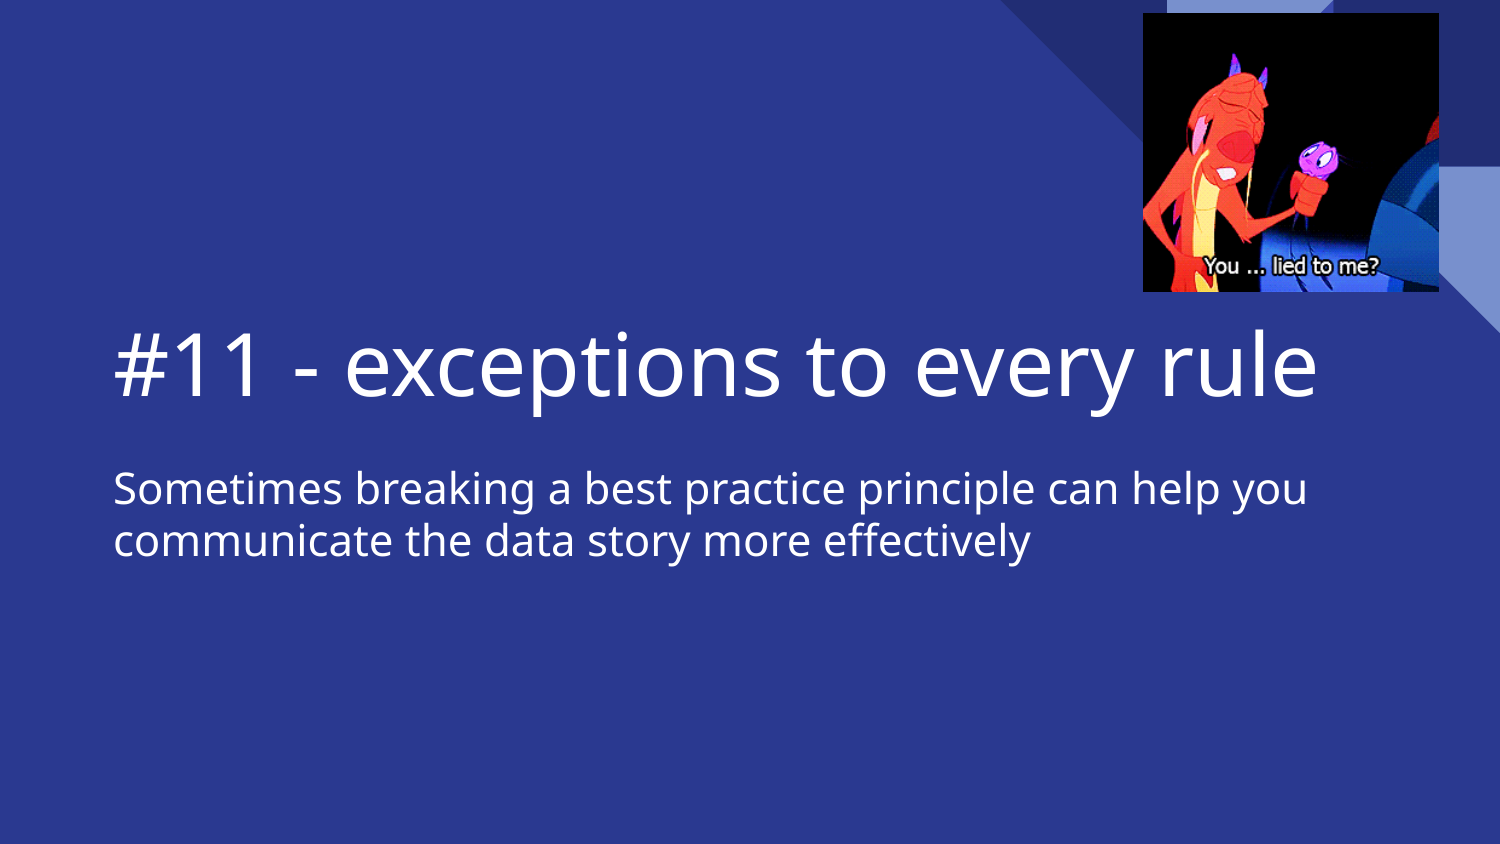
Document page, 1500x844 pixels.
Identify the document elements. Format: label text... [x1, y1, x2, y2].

title #11 - exceptions to every rule [98, 291, 1447, 429]
picture [1142, 13, 1439, 292]
subtitle Sometimes breaking a best practice principle can help you communicate the data story more effectively [98, 445, 1447, 517]
